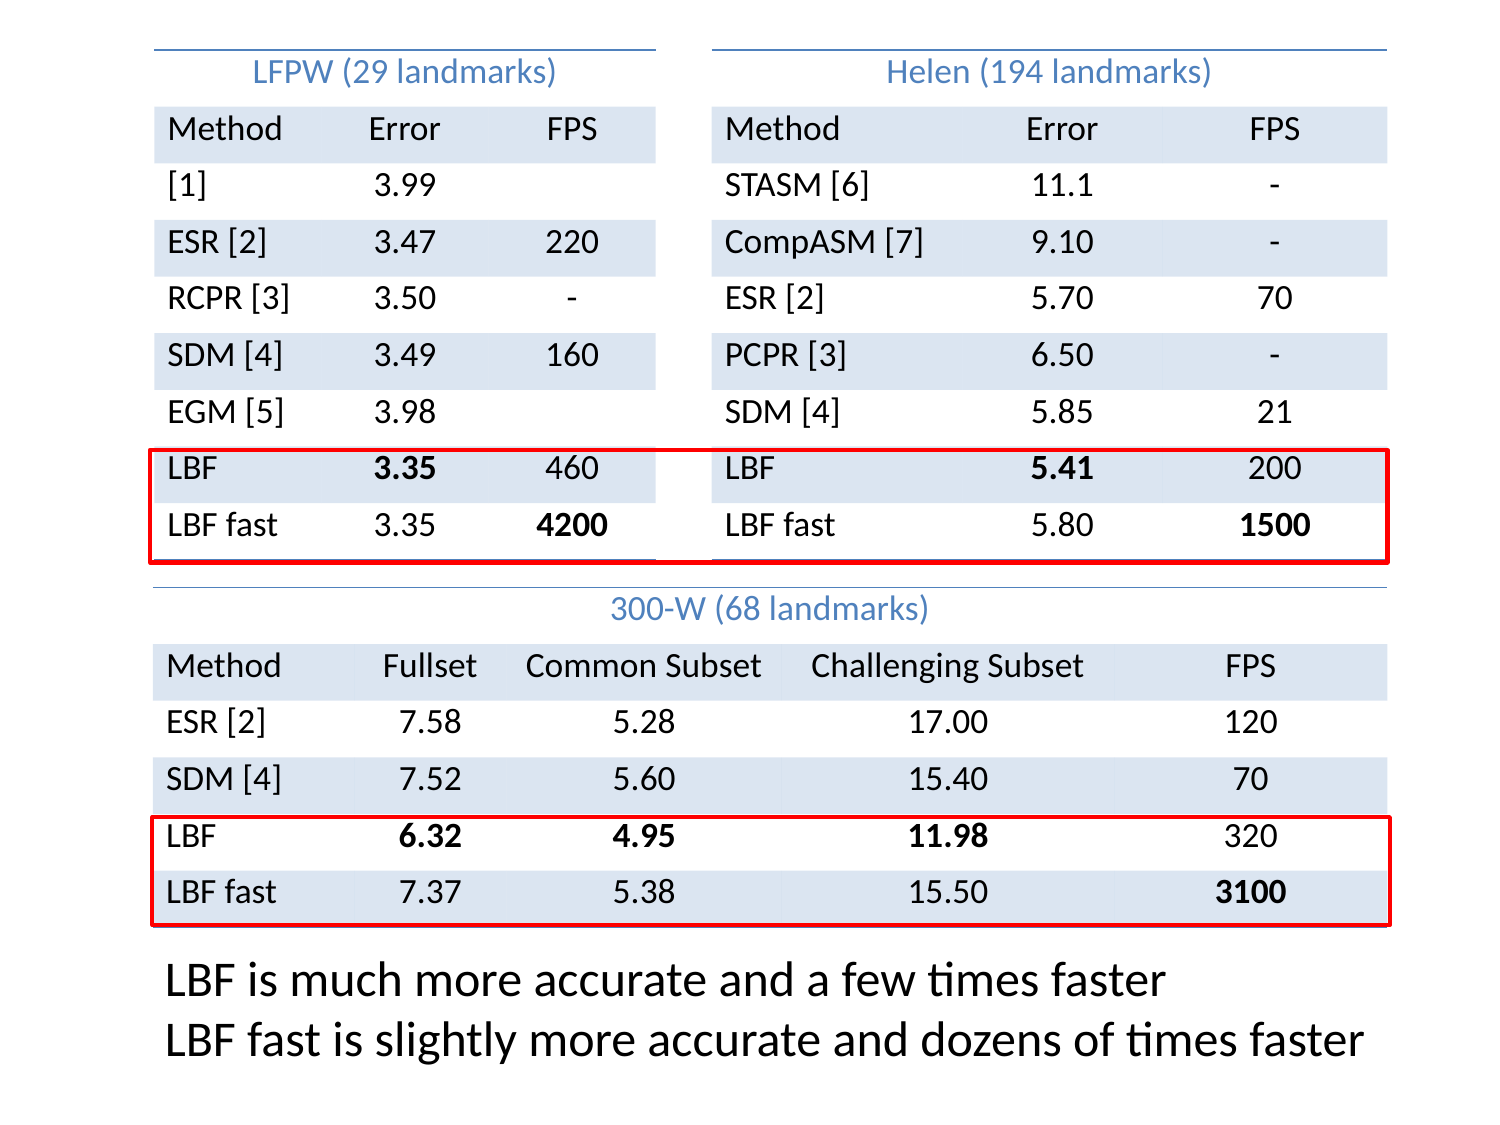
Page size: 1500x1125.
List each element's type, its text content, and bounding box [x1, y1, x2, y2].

table_cell 17.00 [782, 701, 1114, 757]
text_box [148, 448, 1390, 565]
table_cell Common Subset [507, 644, 782, 701]
table_cell - [1162, 333, 1387, 390]
table_cell Fullset [354, 644, 507, 701]
table_cell 5.85 [962, 390, 1162, 446]
table_cell 5.28 [507, 701, 782, 757]
table_cell 15.40 [782, 757, 1114, 814]
table_cell SDM [4] [153, 757, 354, 814]
table_cell 9.10 [962, 220, 1162, 277]
table_cell 5.70 [962, 277, 1162, 333]
table_cell CompASM [7] [712, 220, 962, 277]
text_box LBF is much more accurate and a few times faster LBF fast is slightly more accurate and dozens of times faster [150, 938, 1463, 1074]
table_cell FPS [1114, 644, 1387, 701]
table_cell Challenging Subset [782, 644, 1114, 701]
table_cell PCPR [3] [712, 333, 962, 390]
table_cell Method [153, 644, 354, 701]
table_cell Method [712, 107, 962, 163]
table_cell 6.50 [962, 333, 1162, 390]
table_cell SDM [4] [712, 390, 962, 446]
table_cell 7.58 [354, 701, 507, 757]
table_cell 70 [1162, 277, 1387, 333]
table_cell 11.1 [962, 163, 1162, 220]
table_cell Error [962, 107, 1162, 163]
table_header Helen (194 landmarks) [712, 51, 1387, 107]
table_cell ESR [2] [153, 701, 354, 757]
text_box [150, 815, 1392, 927]
table_cell - [1162, 163, 1387, 220]
table_header 300-W (68 landmarks) [153, 588, 1387, 644]
table_cell STASM [6] [712, 163, 962, 220]
table_cell FPS [1162, 107, 1387, 163]
table_cell 7.52 [354, 757, 507, 814]
table_cell 70 [1114, 757, 1387, 814]
table_cell 120 [1114, 701, 1387, 757]
table_cell 21 [1162, 390, 1387, 446]
table_cell 5.60 [507, 757, 782, 814]
table_cell ESR [2] [712, 277, 962, 333]
table_cell - [1162, 220, 1387, 277]
